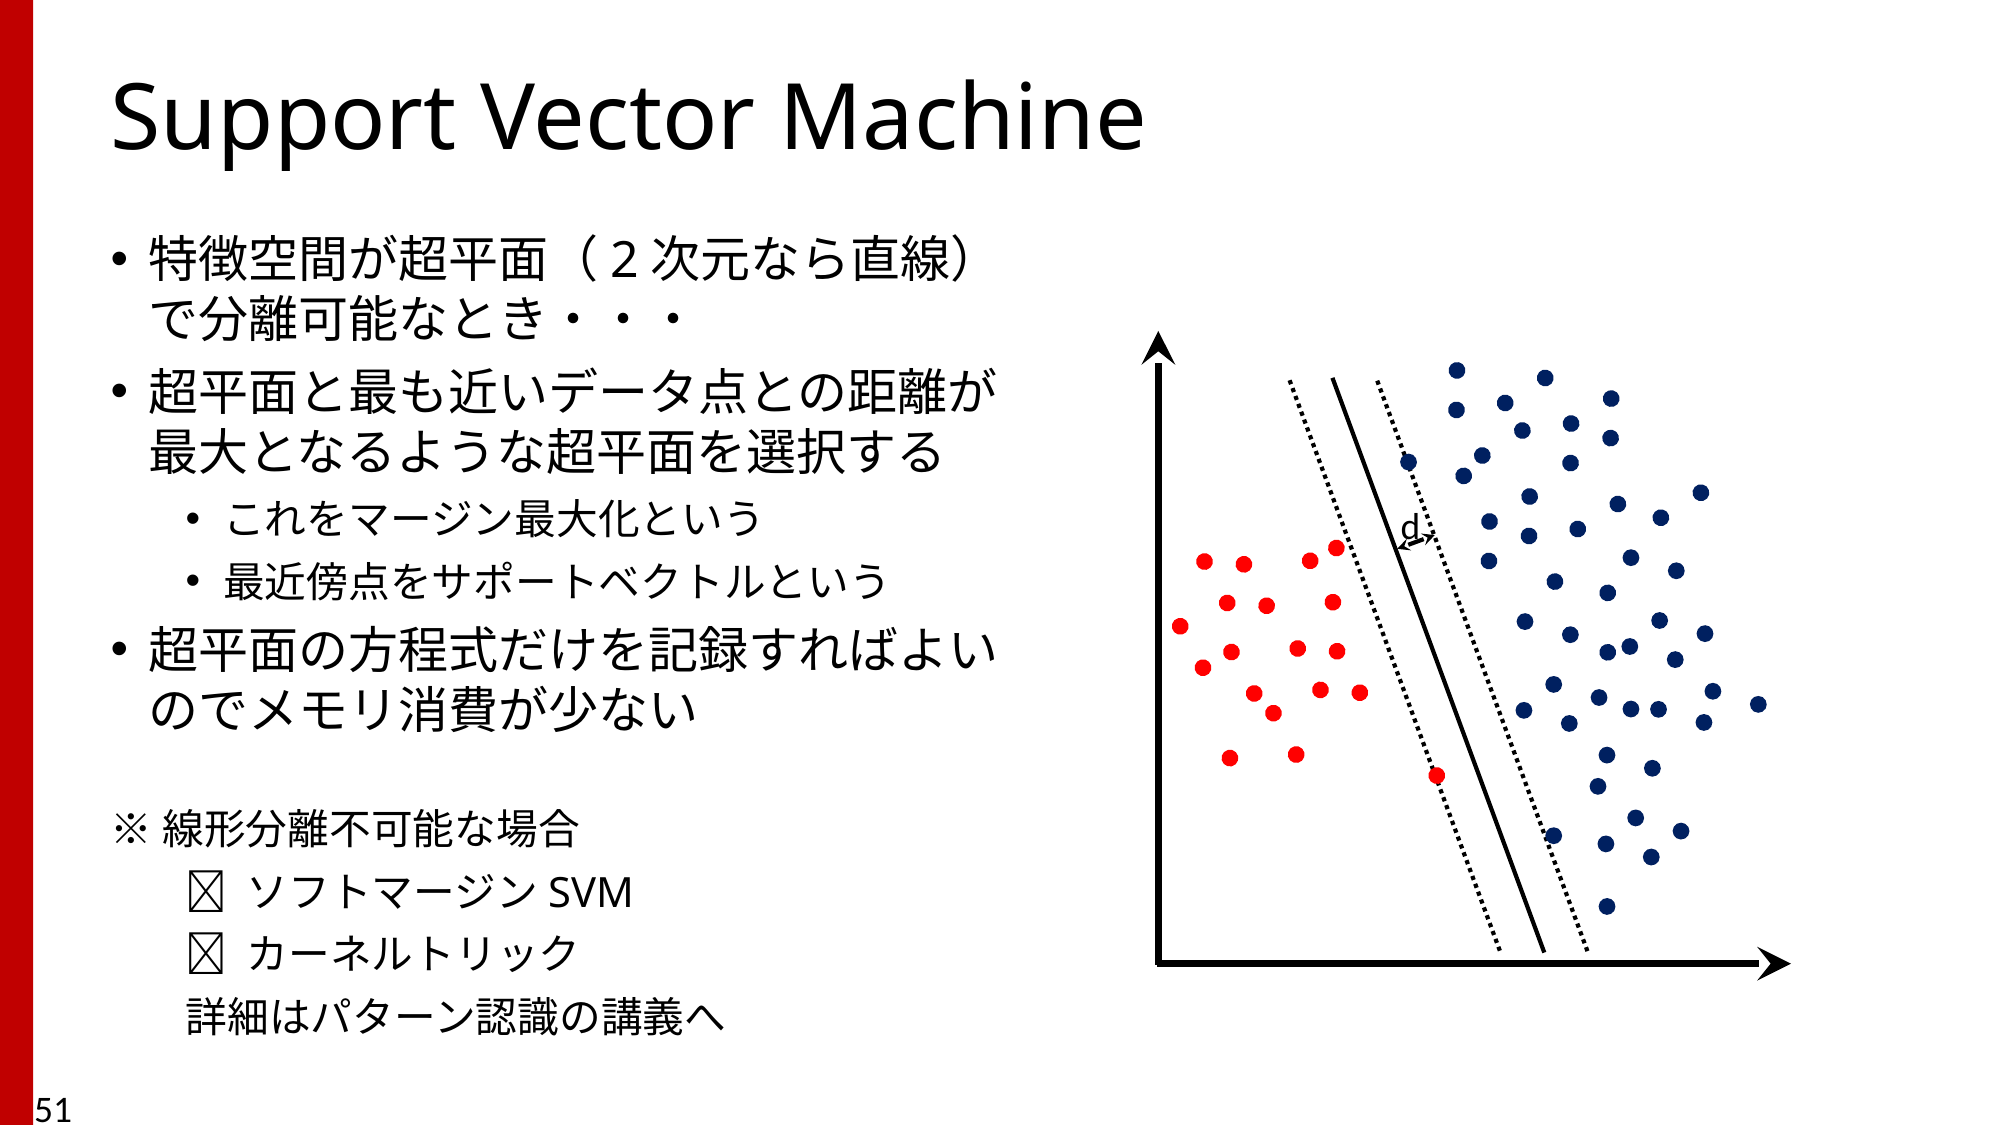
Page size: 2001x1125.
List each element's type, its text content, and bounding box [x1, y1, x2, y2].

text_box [1332, 377, 1545, 953]
list 特徴空間が超平面（2次元なら直線）で分離可能なとき・・・ 超平面と最も近いデータ点との距離が最大となるような超平面を選択する これをマージン最大化という 最近傍点をサポートベクトルという 超平面の方程式だけを記録すればよいのでメモリ消費が少ない ※線形分離不可能な場合  ソフトマージンSVM  カーネルトリック 詳細はパターン認識の講義へ [95, 220, 1040, 1125]
title Support Vector Machine [95, 59, 1861, 181]
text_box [1397, 535, 1435, 549]
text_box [1157, 330, 1791, 965]
slide_number 51 [19, 1077, 470, 1125]
